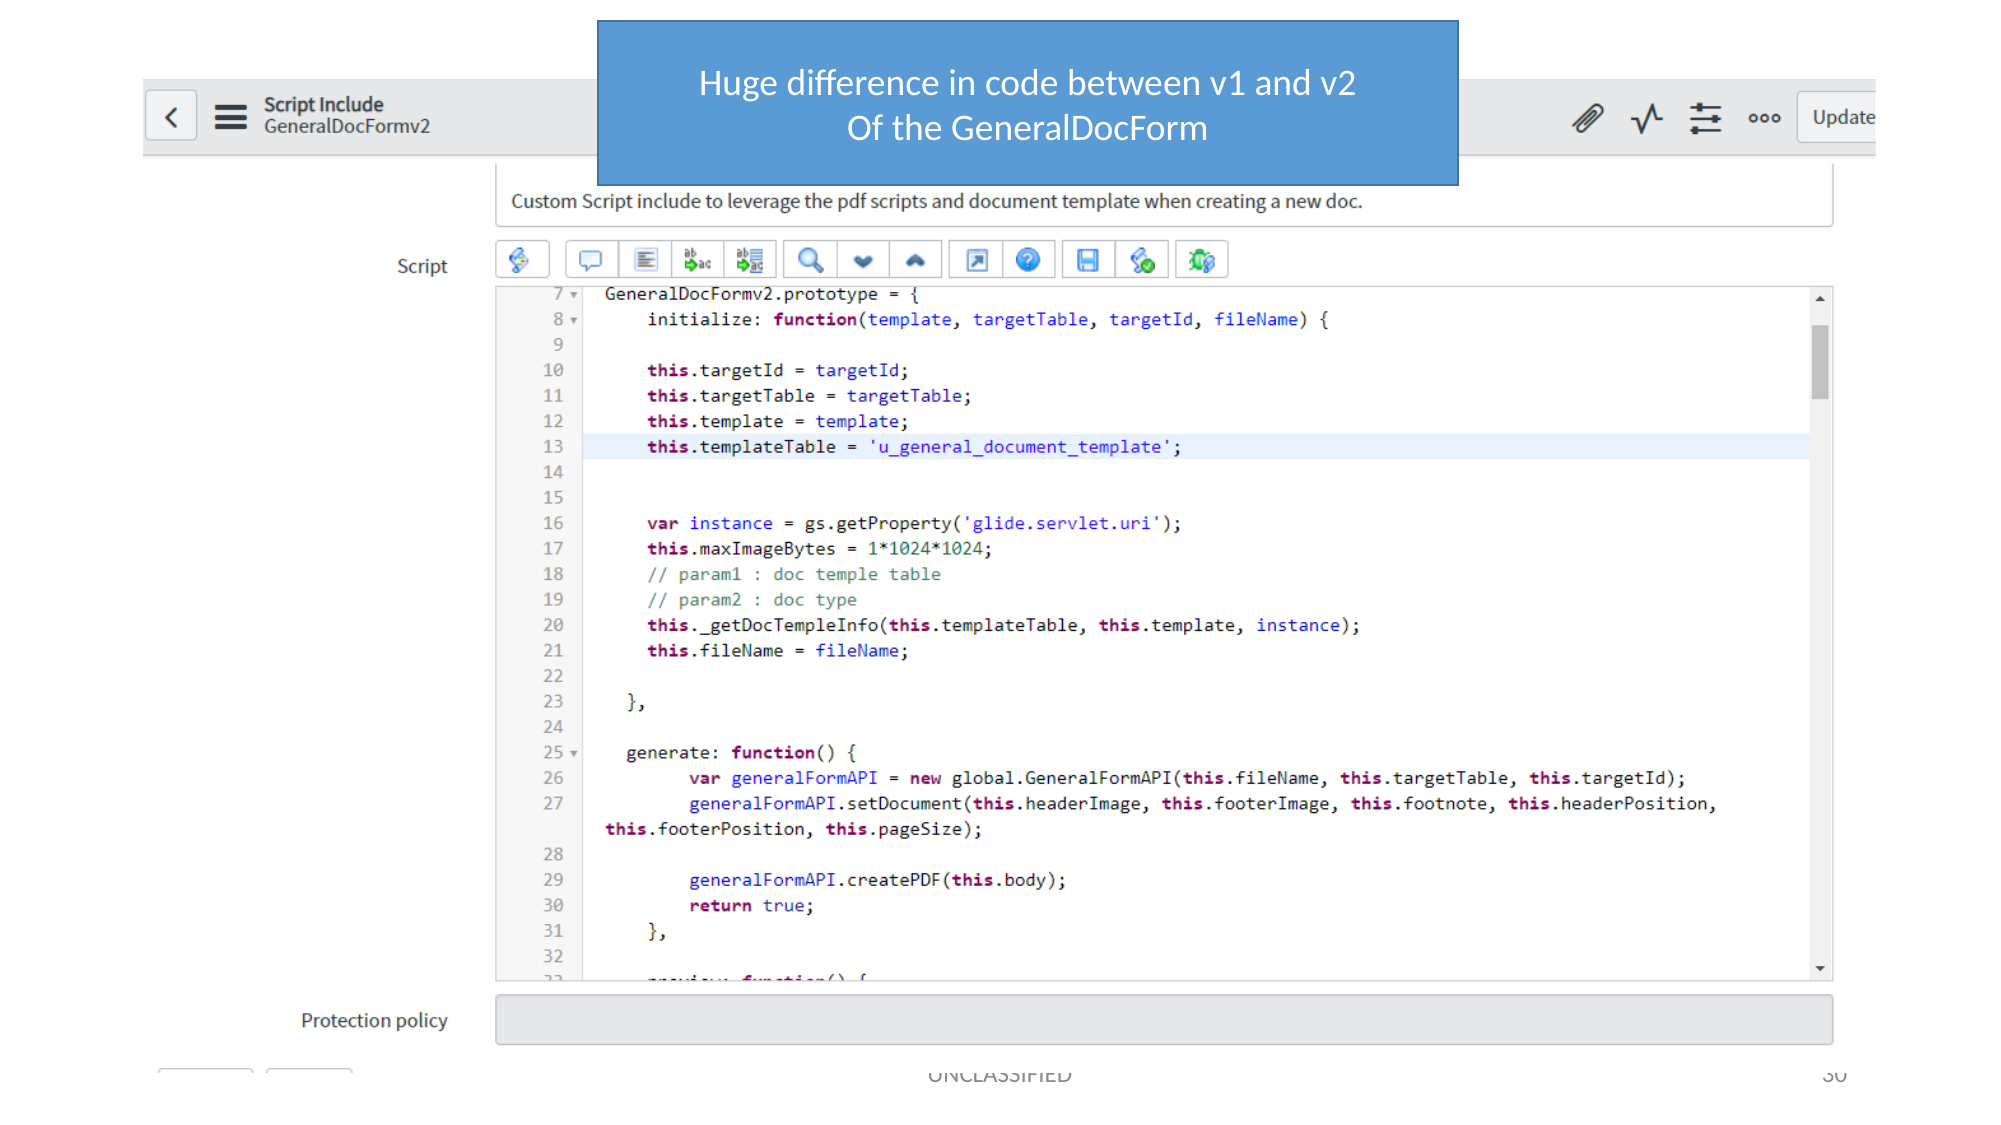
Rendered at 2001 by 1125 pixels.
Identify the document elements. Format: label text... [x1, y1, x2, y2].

footer UNCLASSIFIED [662, 1073, 1338, 1103]
slide_number 30 [1412, 1073, 1863, 1103]
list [142, 78, 1876, 1073]
text_box Huge difference in code between v1 and v2 Of the GeneralDocForm [597, 20, 1459, 78]
